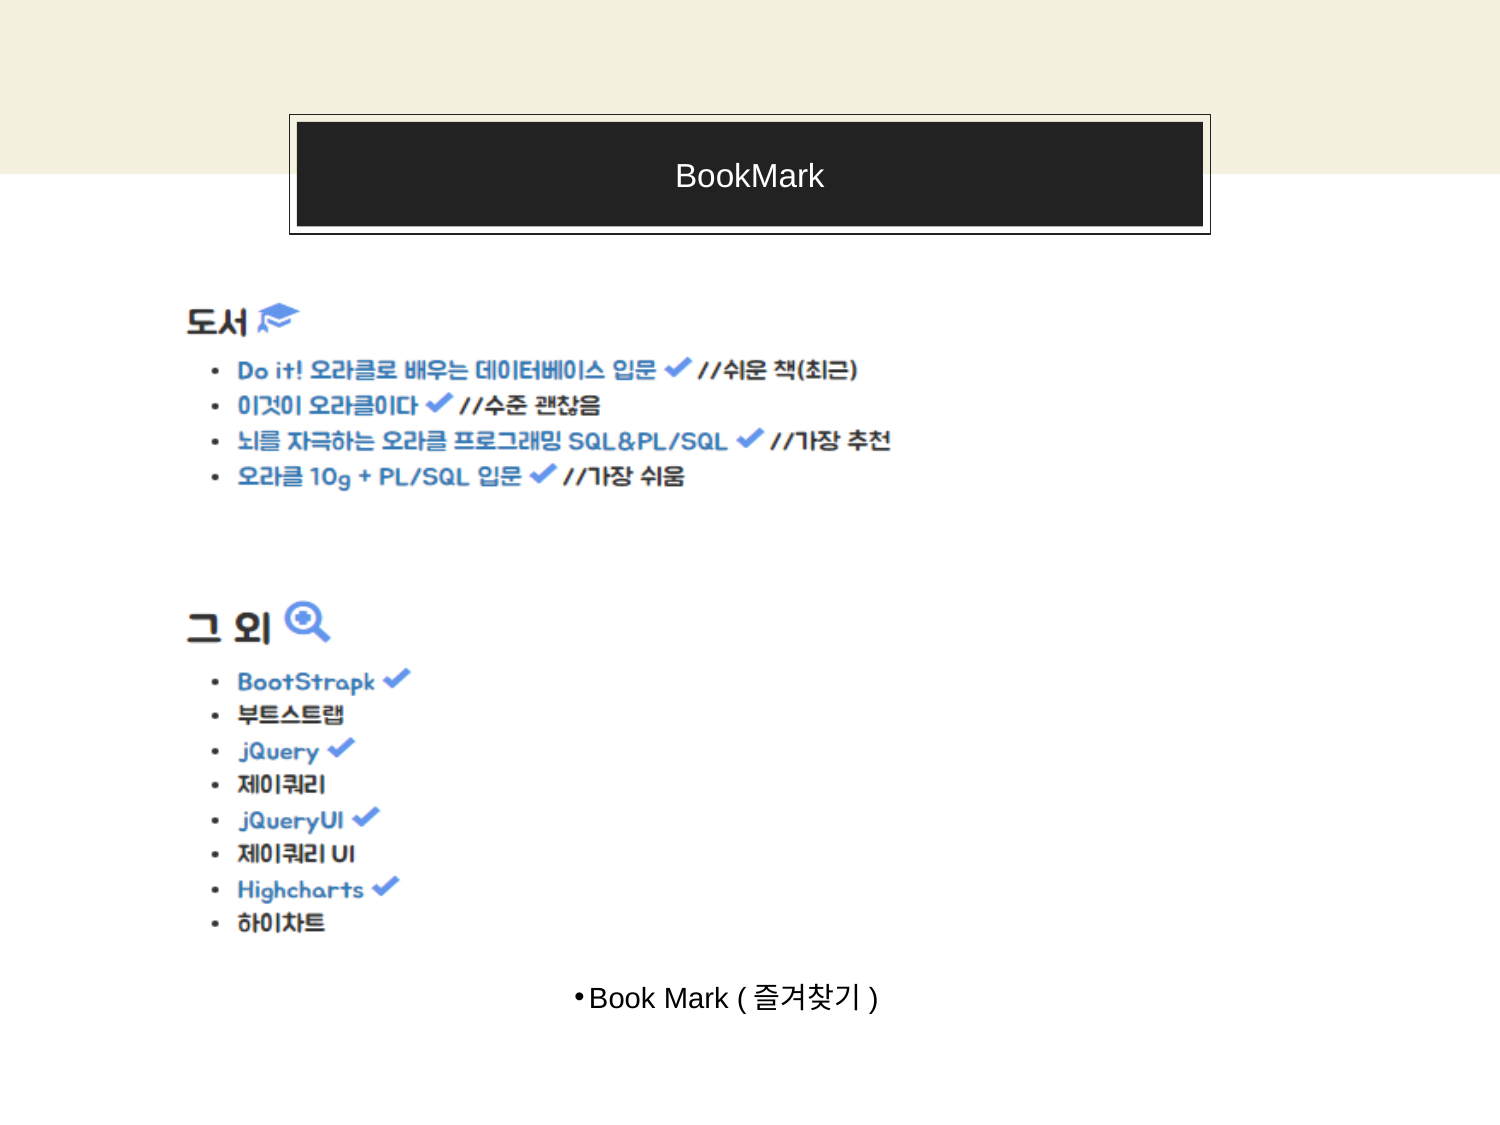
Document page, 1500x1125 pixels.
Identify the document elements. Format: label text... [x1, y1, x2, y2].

title BookMark [296, 121, 1203, 227]
picture [125, 251, 1420, 947]
text_box Book Mark (즐겨찾기) [164, 971, 1293, 1125]
